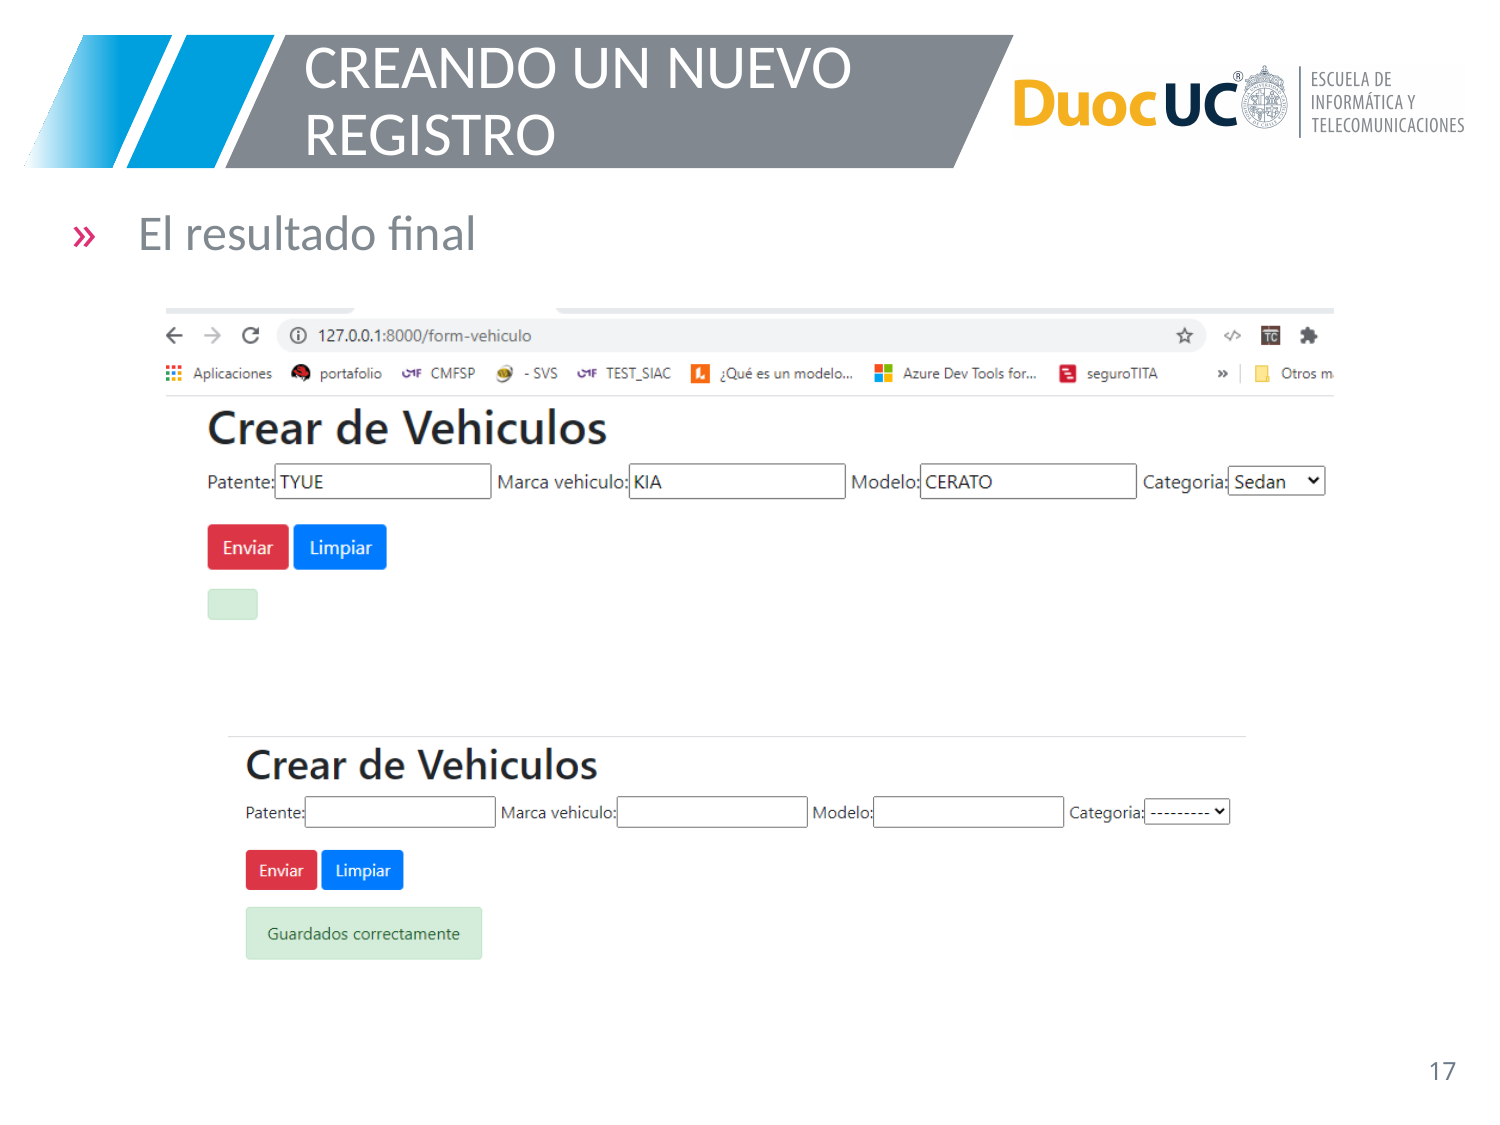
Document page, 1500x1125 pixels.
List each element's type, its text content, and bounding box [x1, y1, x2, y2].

picture [1013, 63, 1465, 140]
list El resultado final [48, 199, 1452, 418]
picture [166, 308, 1334, 626]
title CREANDO UN NUEVO REGISTRO [289, 34, 993, 169]
picture [227, 733, 1246, 987]
